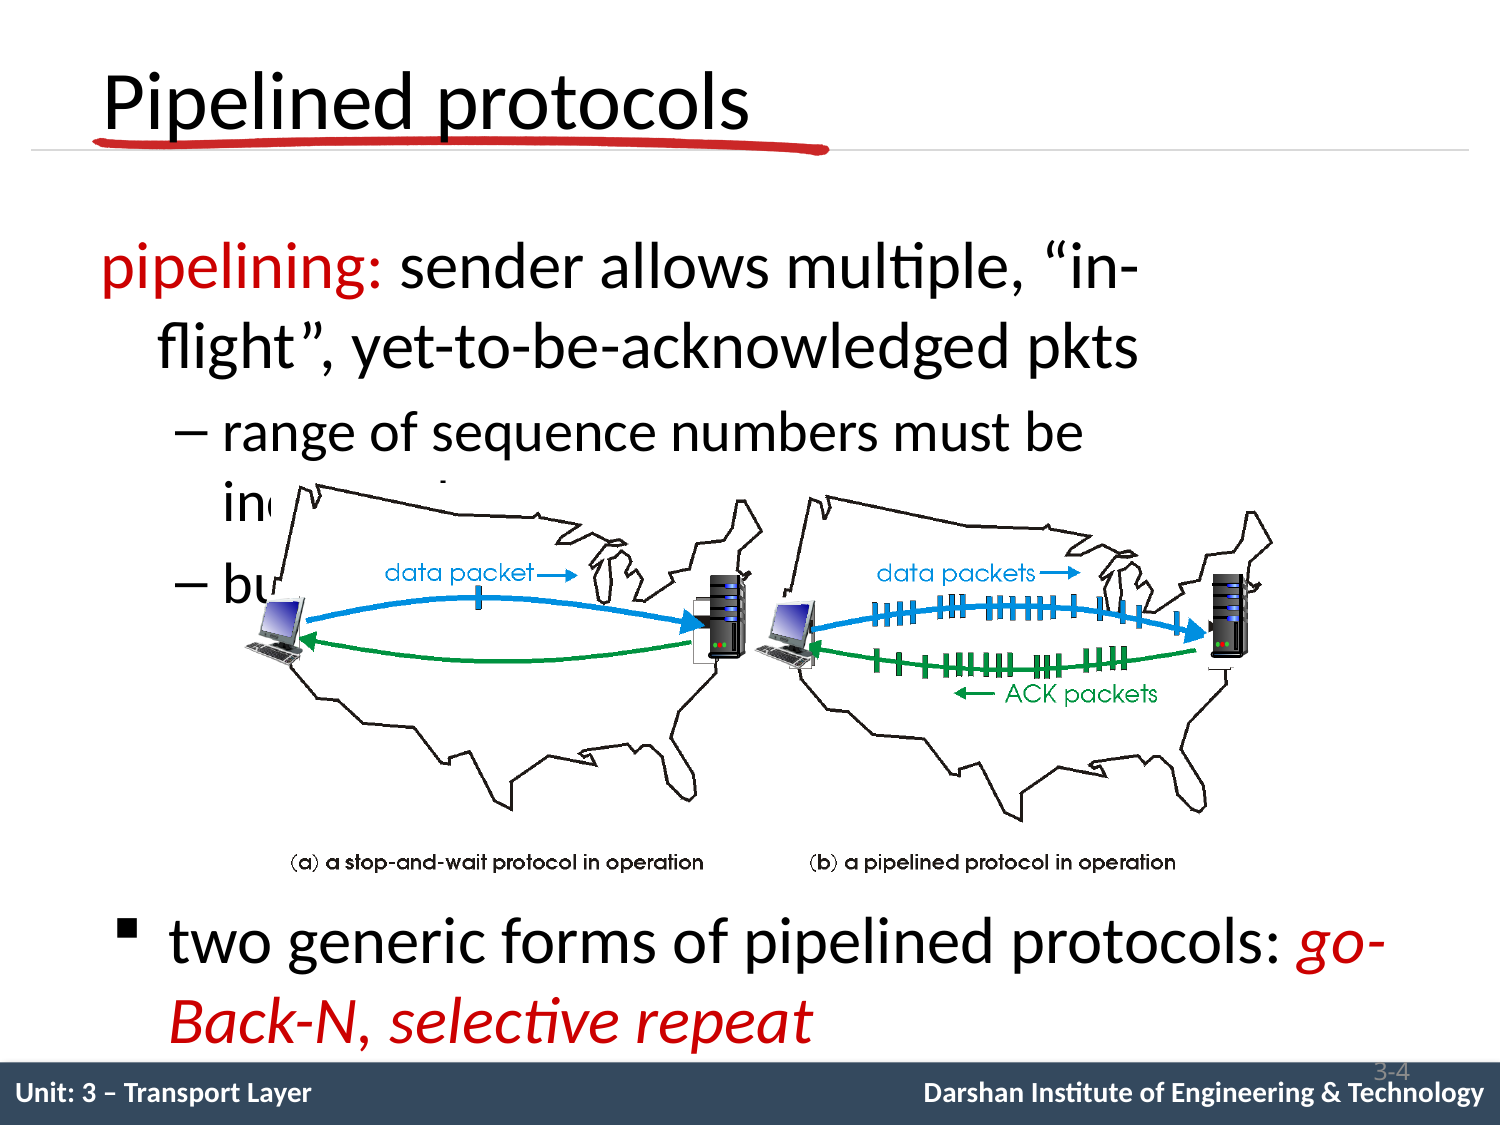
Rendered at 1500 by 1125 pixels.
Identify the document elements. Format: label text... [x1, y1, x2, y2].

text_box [1211, 574, 1249, 658]
list two generic forms of pipelined protocols: go-Back-N, selective repeat [96, 889, 1457, 1066]
slide_number 3-4 [1074, 1066, 1425, 1103]
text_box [739, 597, 818, 674]
picture [270, 482, 1273, 873]
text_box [229, 594, 307, 671]
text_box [708, 575, 746, 658]
picture [88, 131, 839, 161]
title Pipelined protocols [87, 14, 1363, 180]
list pipelining: sender allows multiple, “in-flight”, yet-to-be-acknowledged pkts range of sequence numbers must be increased buffering at sender and/or receiver [85, 214, 1332, 977]
